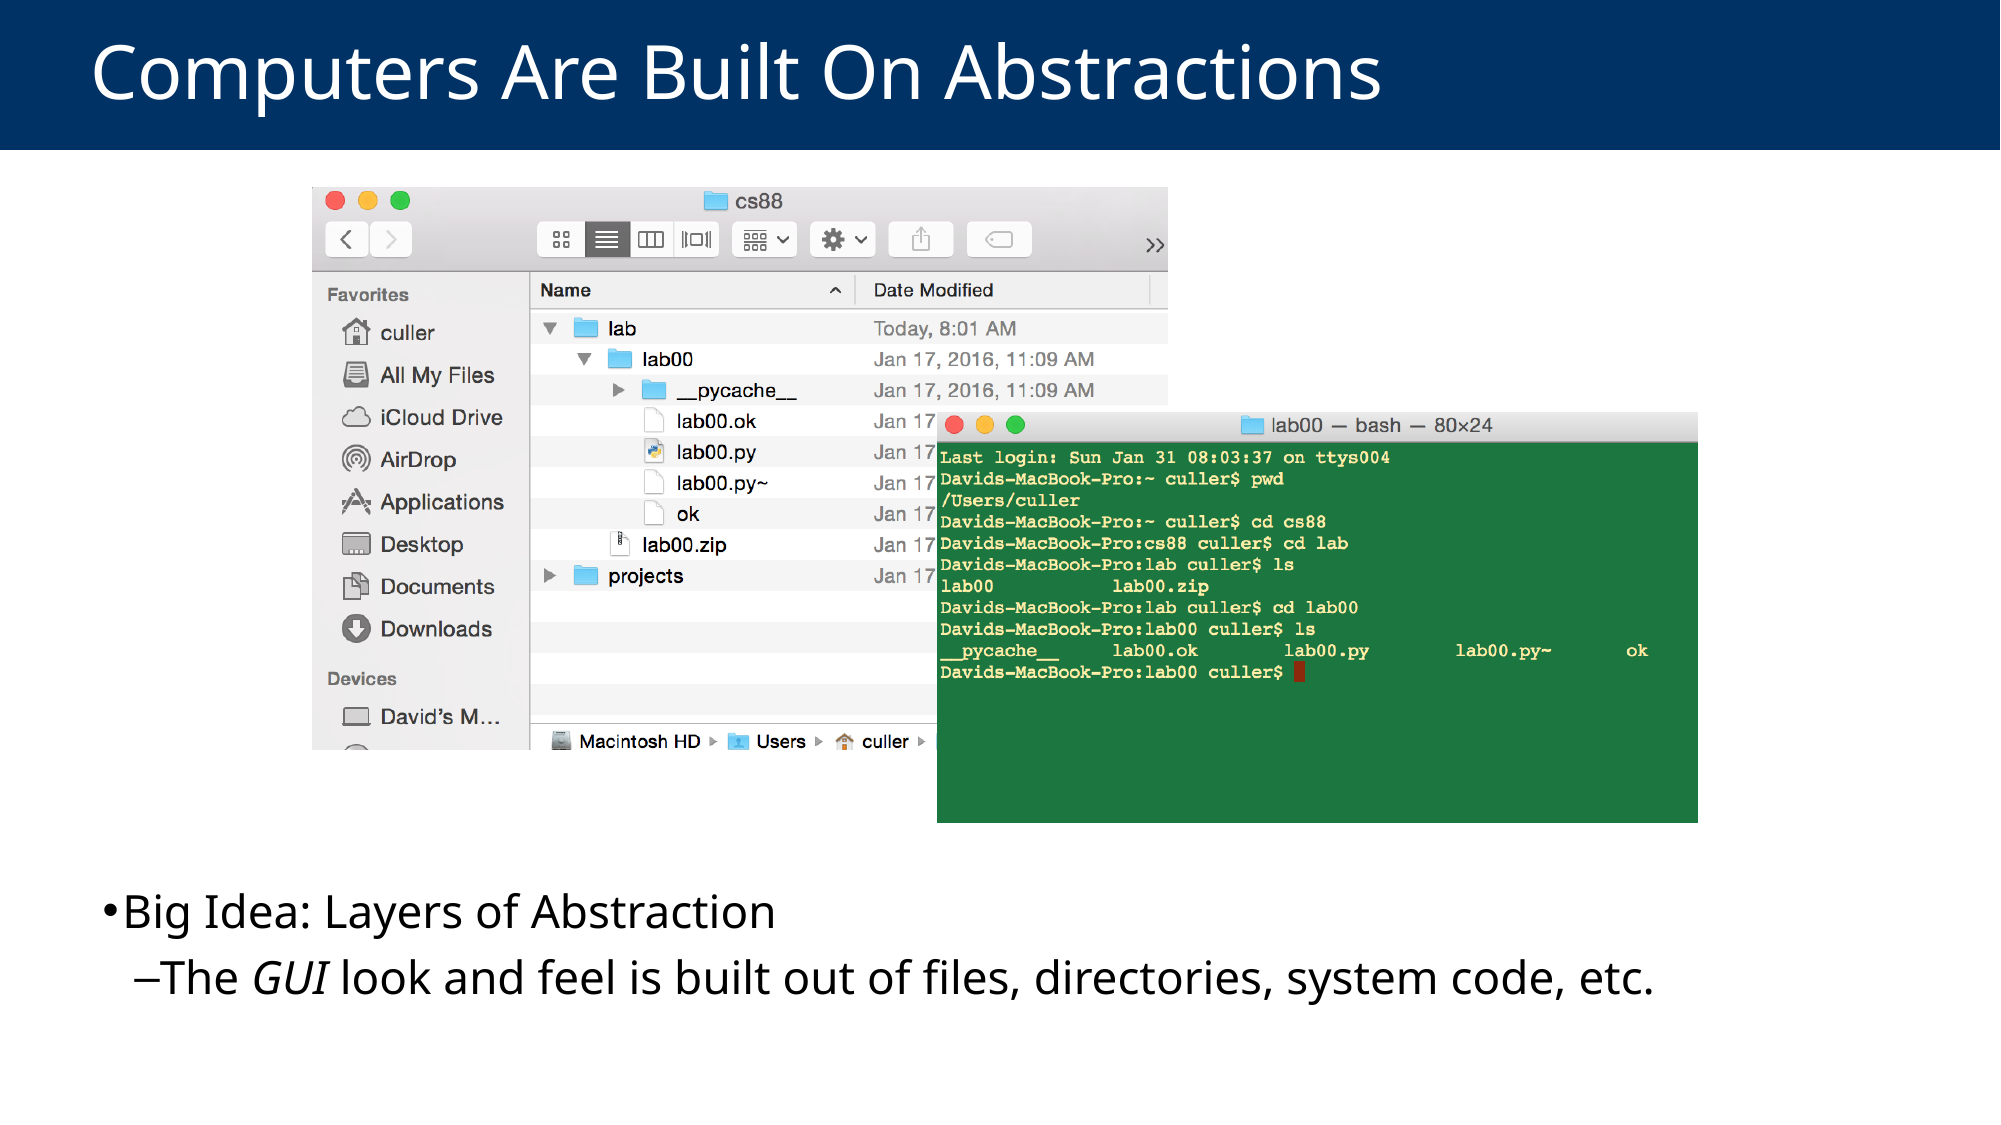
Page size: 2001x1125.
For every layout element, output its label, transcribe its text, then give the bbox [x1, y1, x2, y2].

text_box Big Idea: Layers of Abstraction The GUI look and feel is built out of files, directories, system code, etc. [87, 874, 1913, 1038]
picture [312, 187, 1699, 823]
title Computers Are Built On Abstractions [0, 0, 2000, 152]
